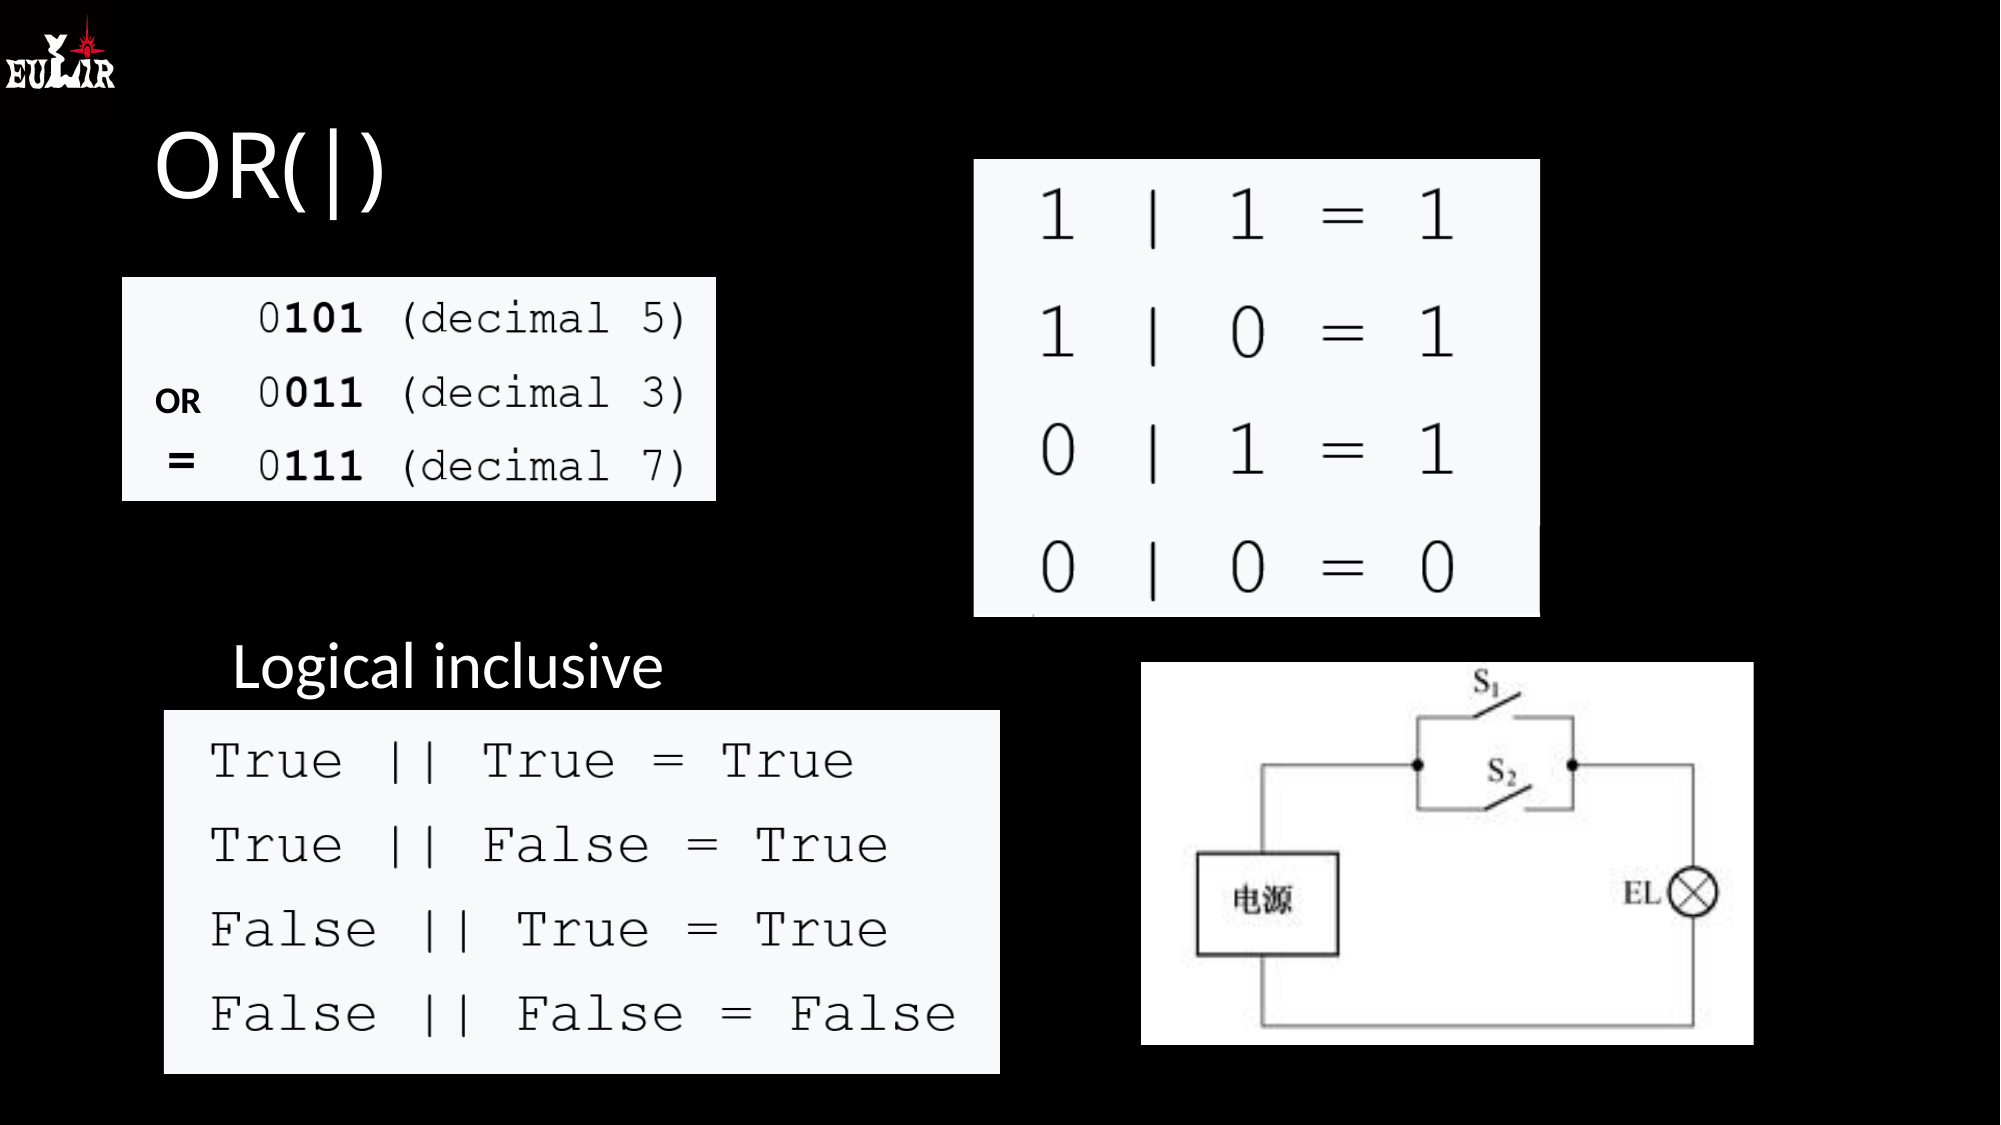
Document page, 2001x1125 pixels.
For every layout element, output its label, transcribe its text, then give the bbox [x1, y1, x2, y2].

picture [0, 0, 119, 119]
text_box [163, 614, 1000, 1074]
picture [973, 159, 1541, 617]
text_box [121, 277, 716, 511]
picture [1140, 662, 1754, 1045]
title OR(|) [137, 59, 1863, 278]
